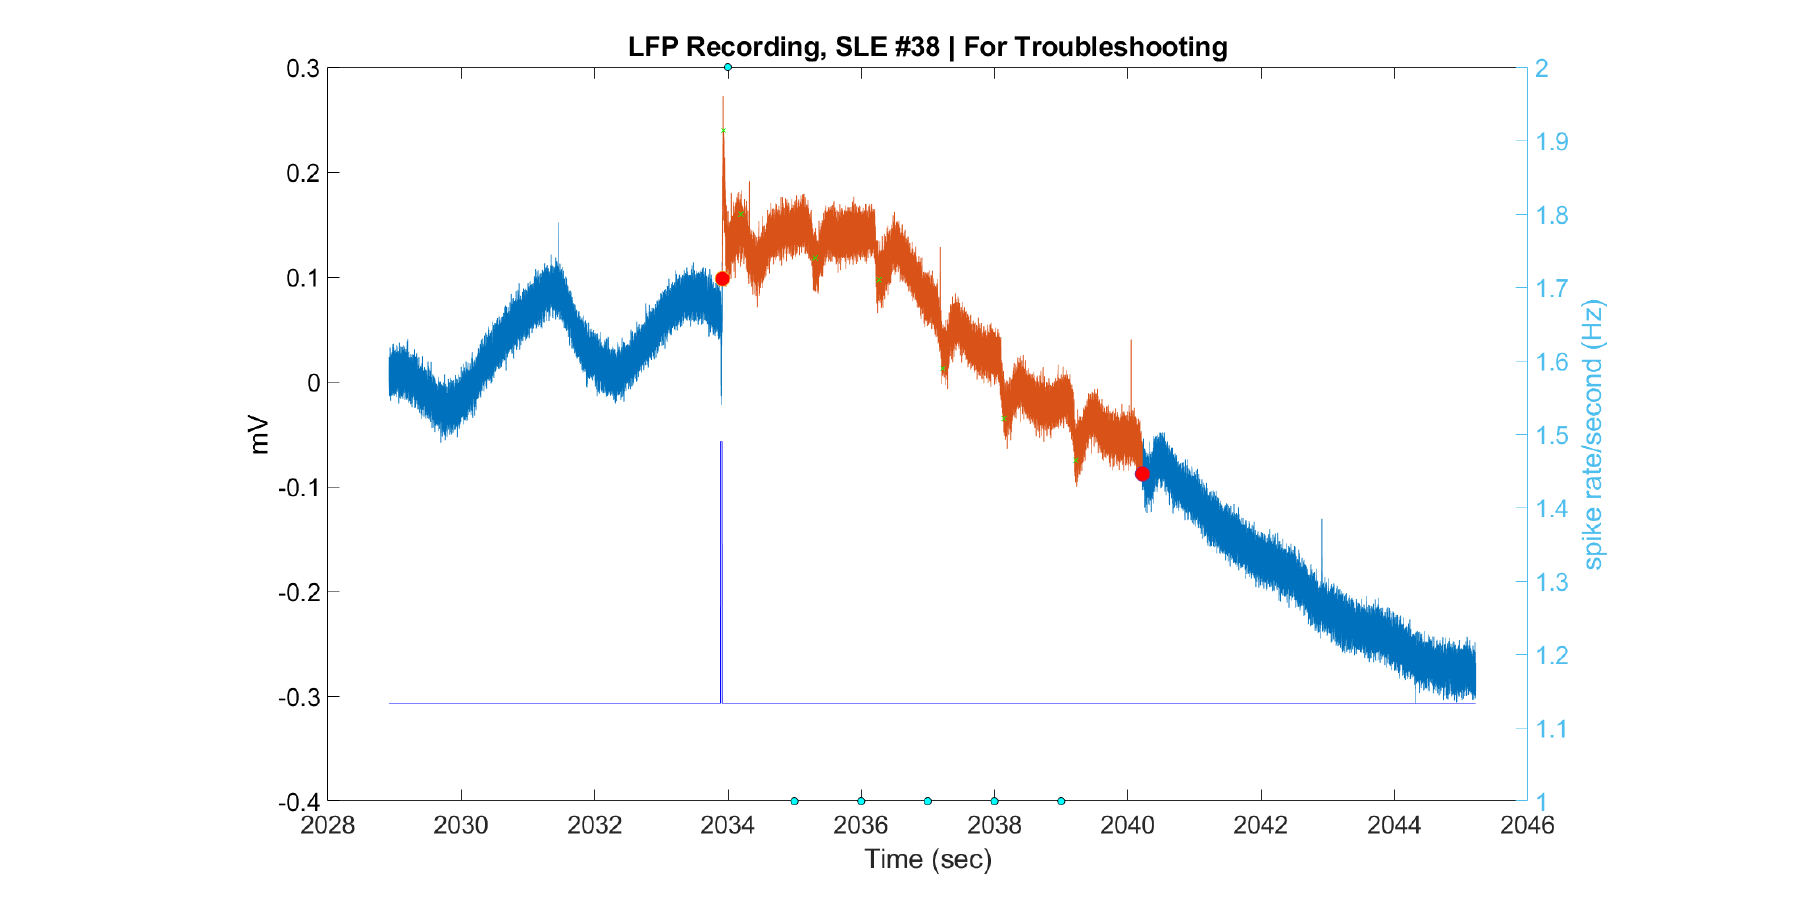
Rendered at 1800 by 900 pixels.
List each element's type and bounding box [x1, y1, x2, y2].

picture [126, 0, 1674, 900]
